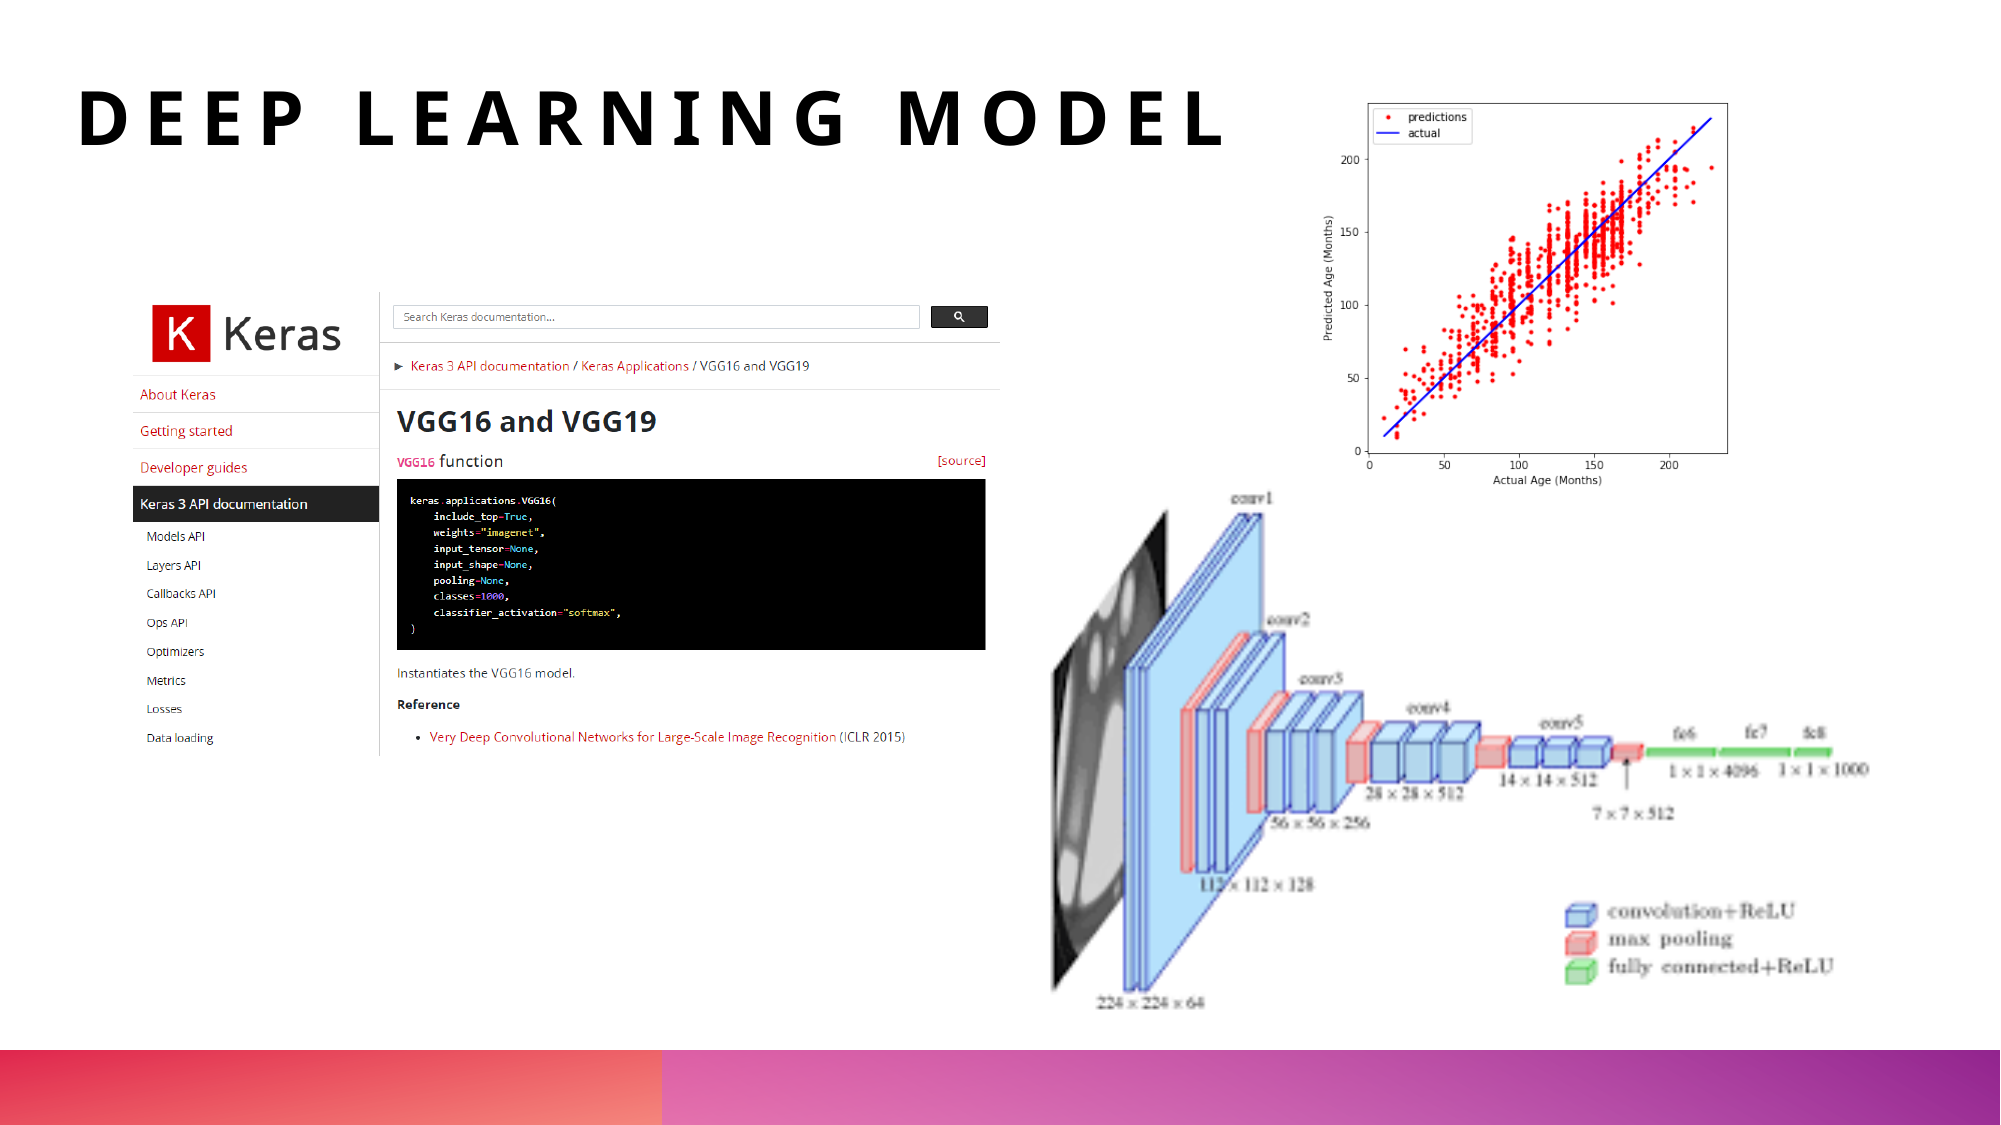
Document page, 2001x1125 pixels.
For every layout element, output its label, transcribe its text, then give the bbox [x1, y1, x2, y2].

picture [133, 292, 1000, 757]
picture [1031, 91, 1876, 1016]
text_box Deep learning model [75, 50, 1844, 161]
